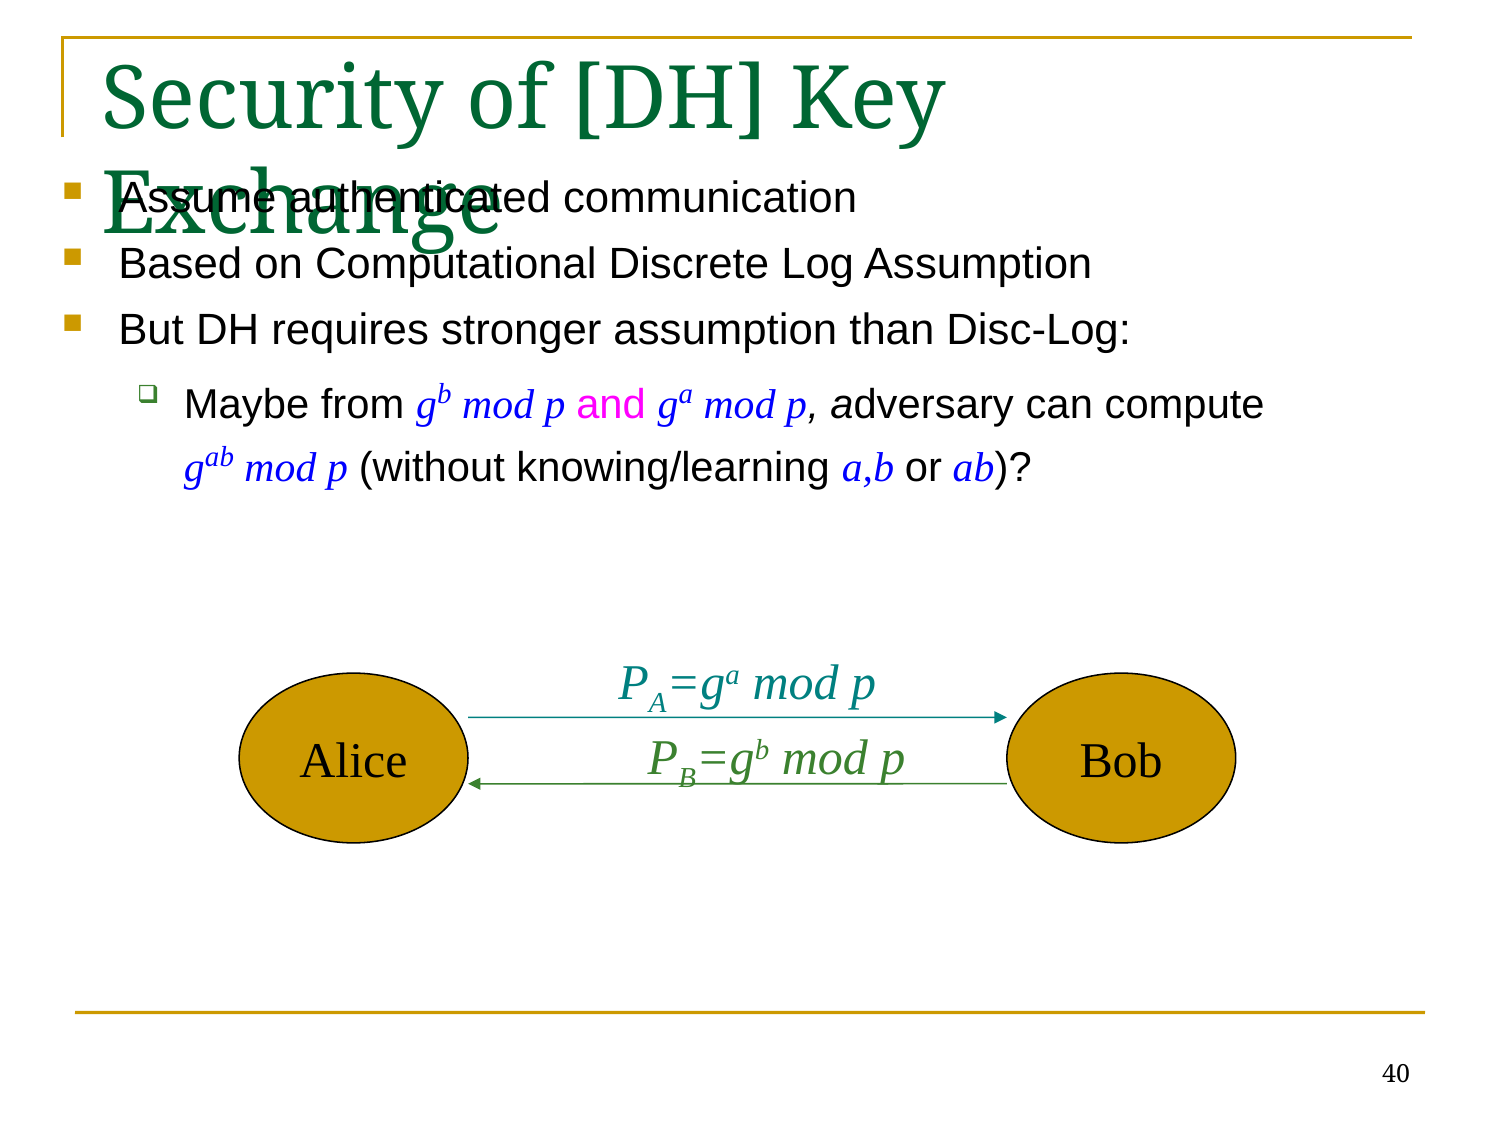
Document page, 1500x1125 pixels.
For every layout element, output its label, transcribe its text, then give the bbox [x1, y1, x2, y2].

text_box [921, 711, 1007, 724]
text_box PA=ga mod p [603, 642, 891, 726]
title Security of [DH] Key Exchange [86, 33, 1362, 158]
text_box Bob [1006, 673, 1236, 843]
list Assume authenticated communication Based on Computational Discrete Log Assumption But DH requires stronger assumption than Disc-Log: Maybe from gb mod p and ga mod p, adversary can compute gab mod p (without knowing/learning a,b or ab)? [47, 158, 1456, 548]
text_box [468, 777, 633, 790]
text_box PB=gb mod p [633, 717, 921, 801]
text_box Alice [239, 673, 469, 843]
slide_number 40 [1074, 1024, 1425, 1100]
